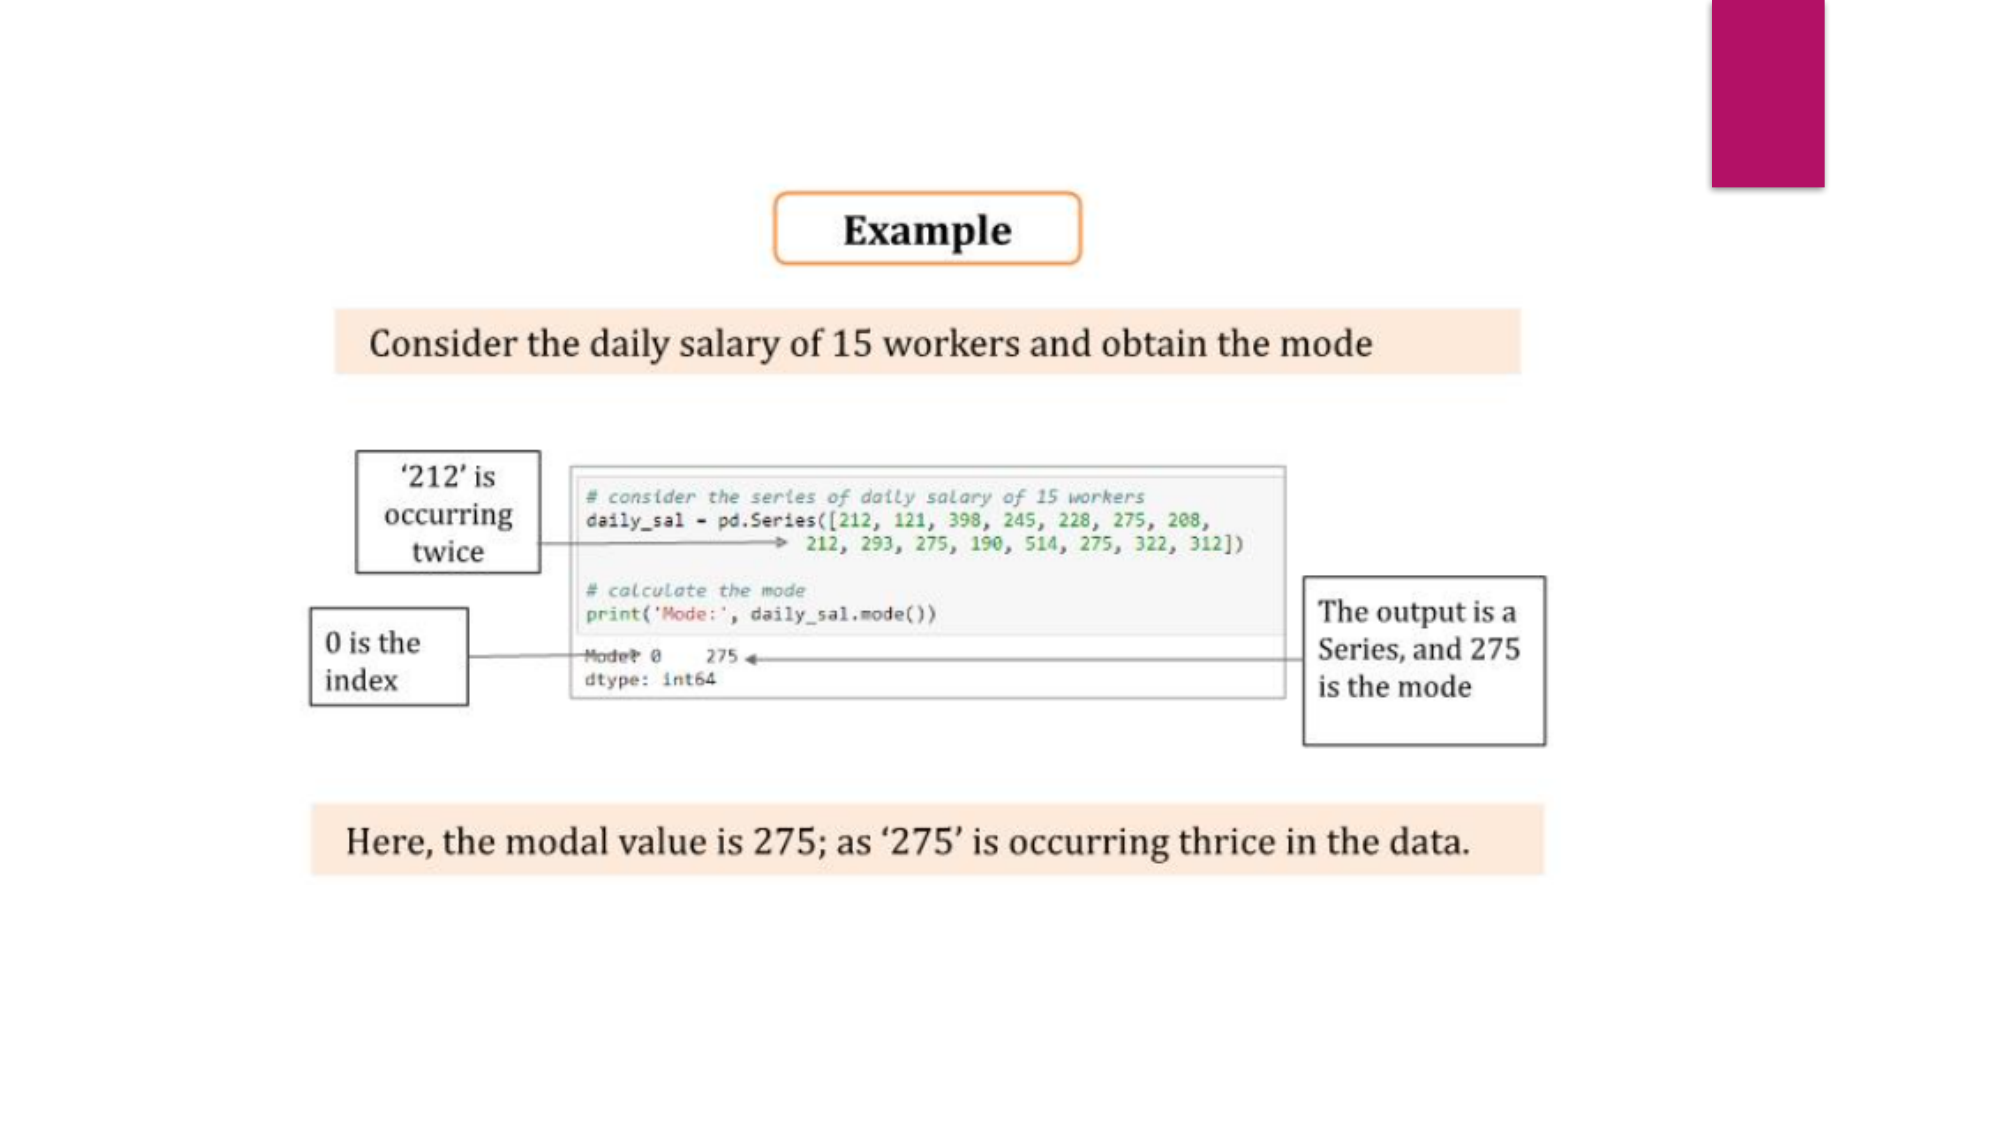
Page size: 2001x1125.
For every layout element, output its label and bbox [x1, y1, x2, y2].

picture [295, 157, 1561, 885]
